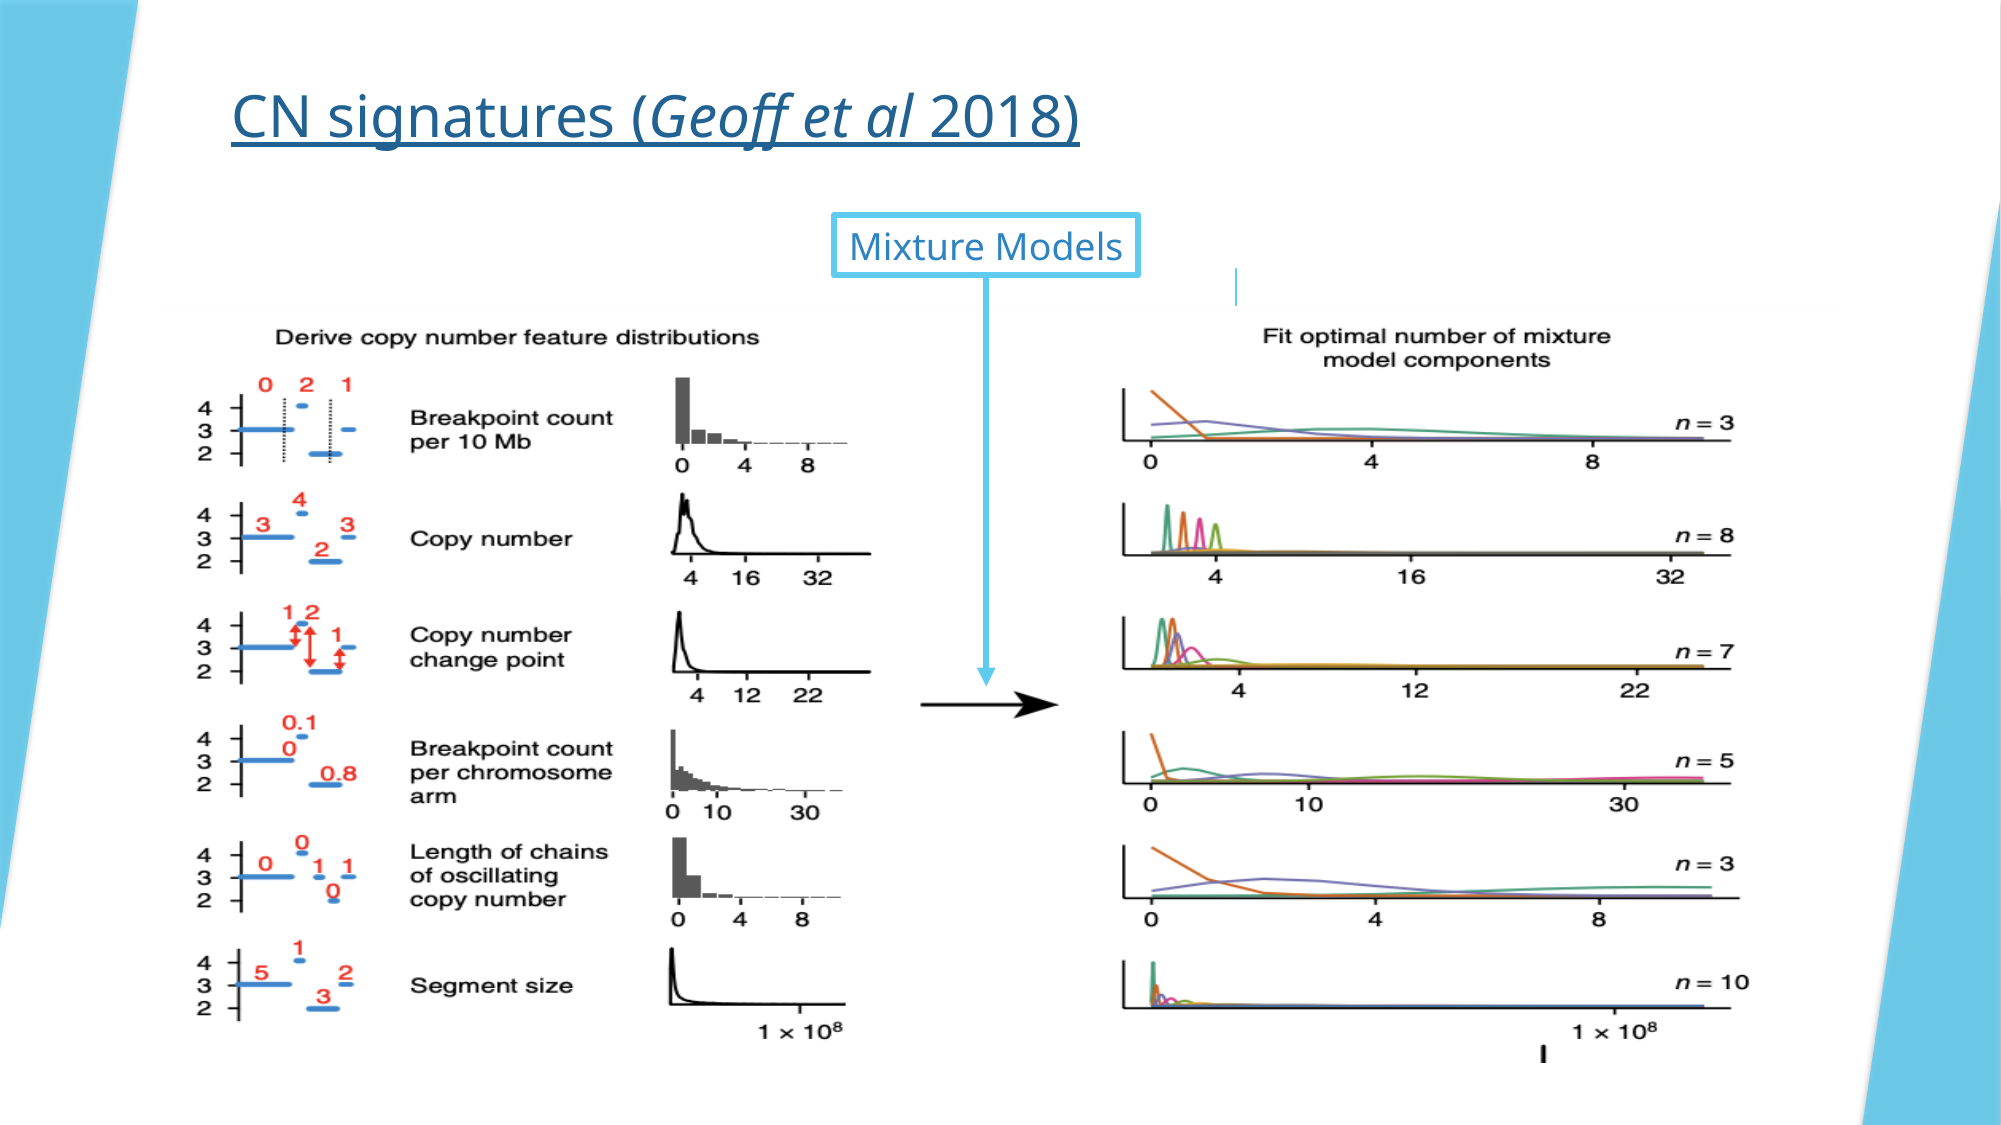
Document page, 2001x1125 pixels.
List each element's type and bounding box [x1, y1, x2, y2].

text_box [0, 0, 2000, 1125]
picture [162, 306, 1841, 1064]
